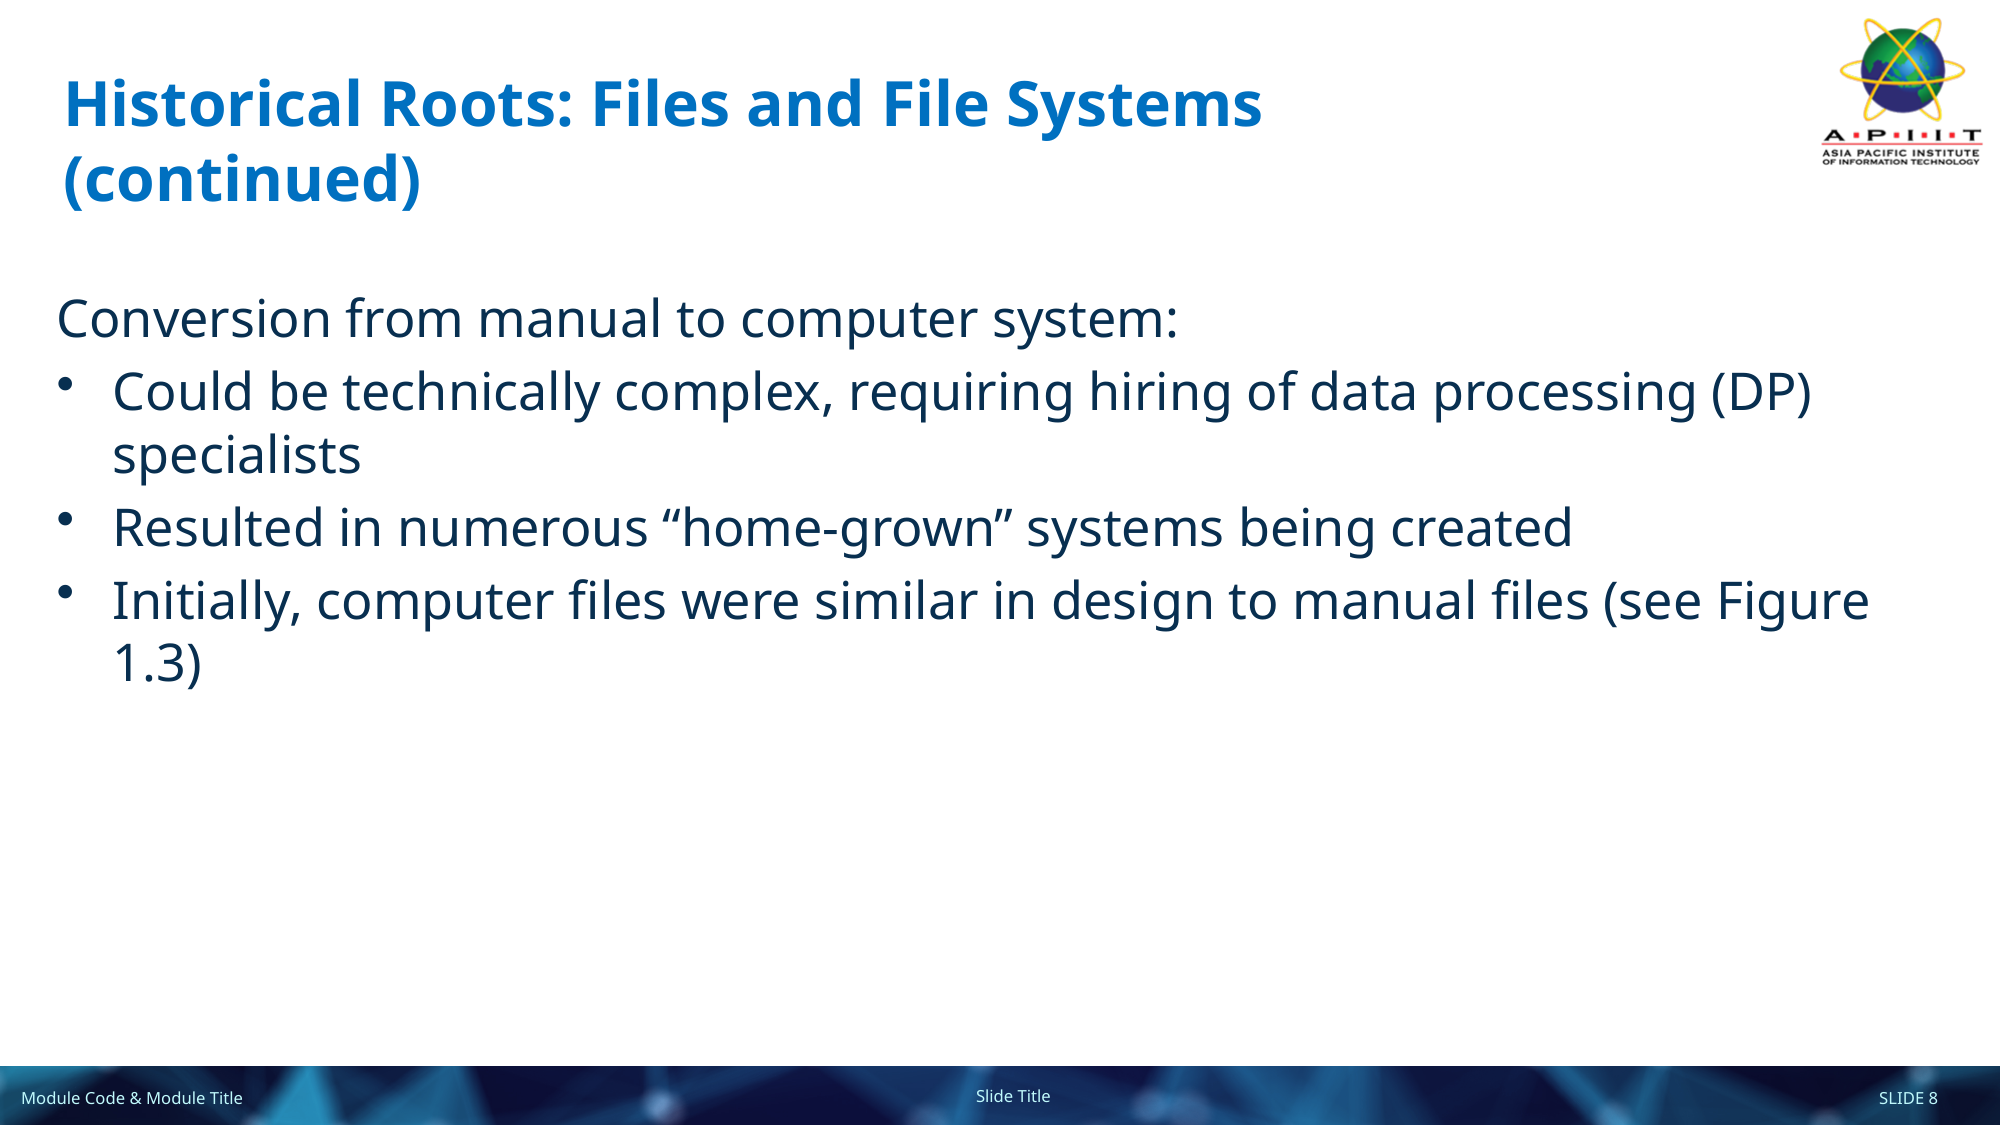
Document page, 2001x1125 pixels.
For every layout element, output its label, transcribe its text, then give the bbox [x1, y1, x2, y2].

picture [0, 1066, 2000, 1125]
title Historical Roots: Files and File Systems (continued) [48, 45, 1764, 233]
list Conversion from manual to computer system: Could be technically complex, requiring hiring of data processing (DP) specialists Resulted in numerous “home-grown” systems being created Initially, computer files were similar in design to manual files (see Figure 1.3) [41, 278, 1969, 1021]
picture [1803, 0, 2000, 182]
